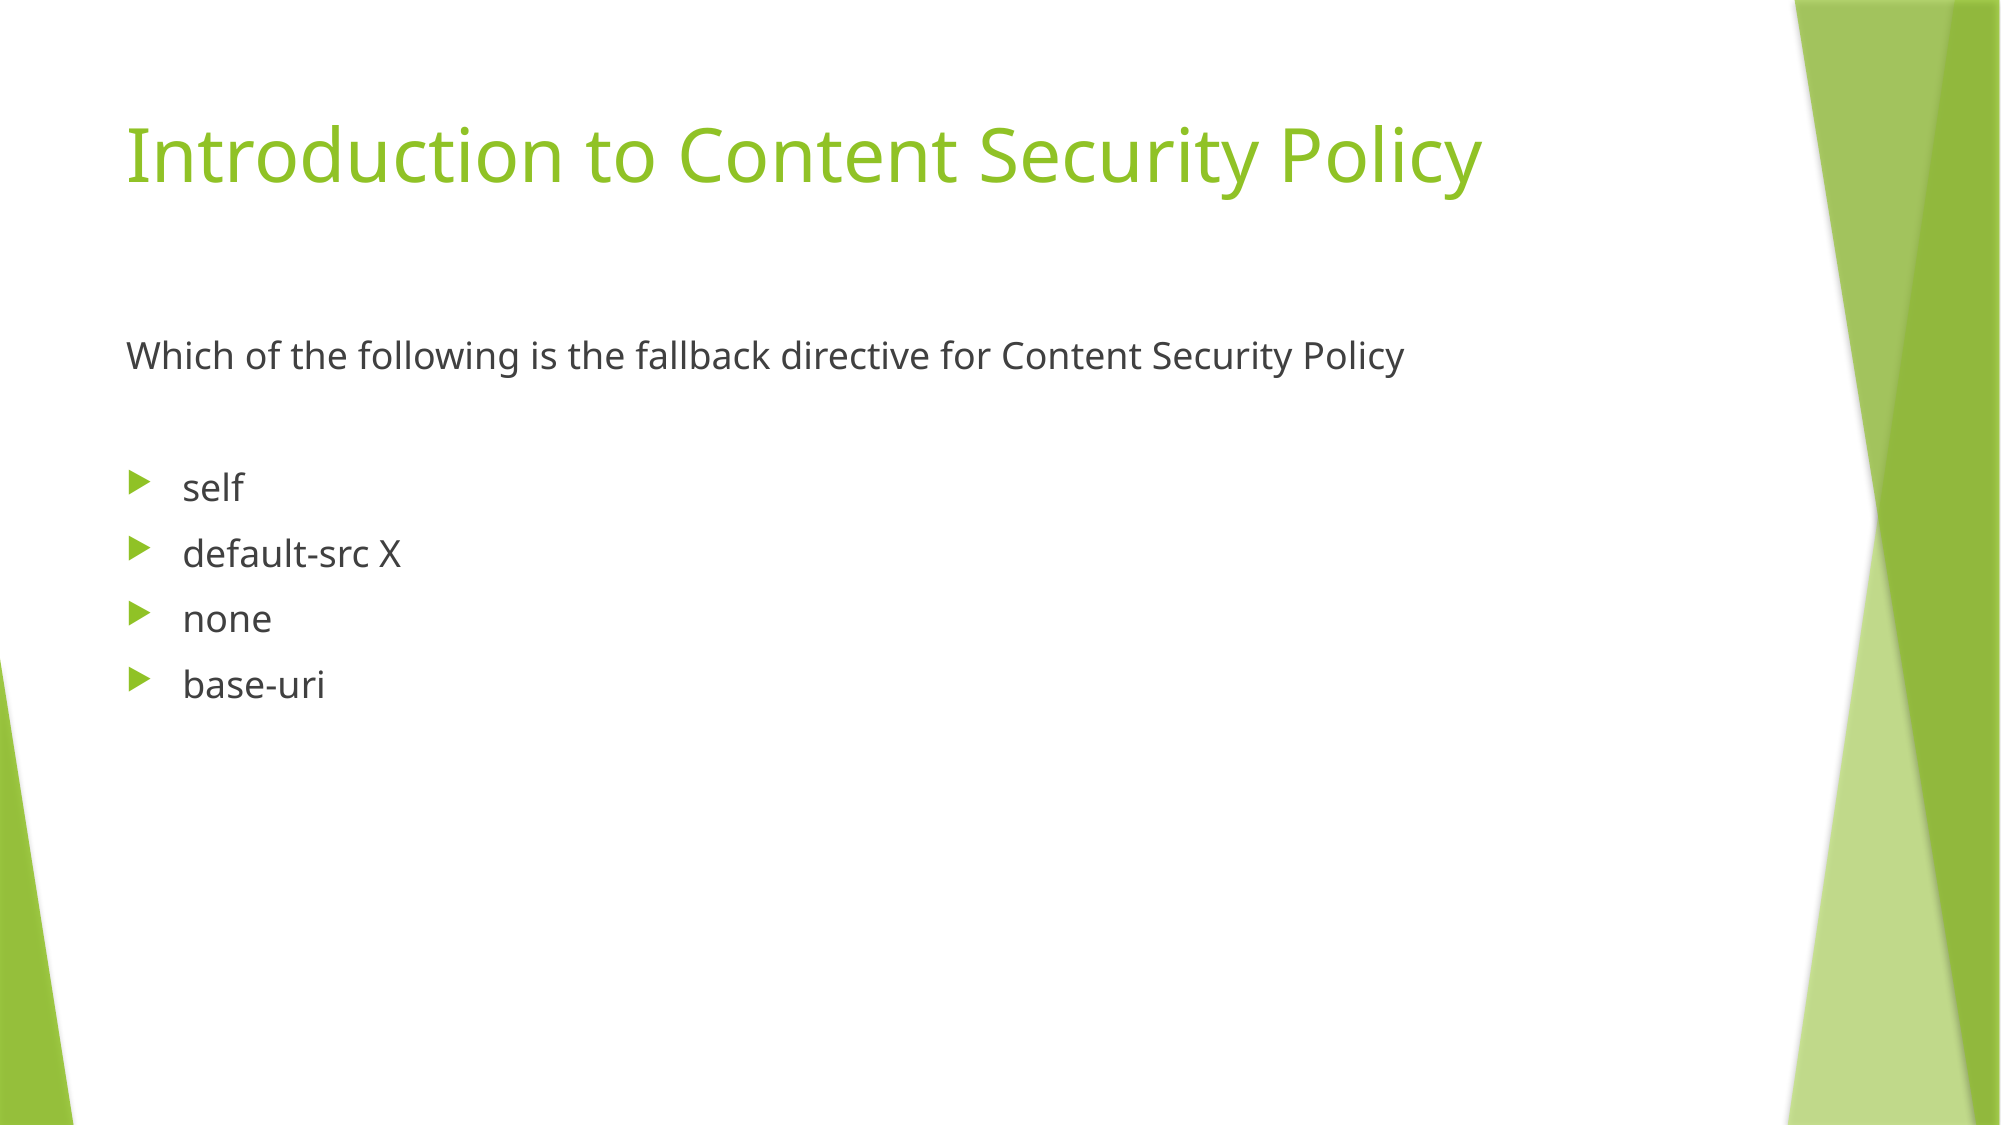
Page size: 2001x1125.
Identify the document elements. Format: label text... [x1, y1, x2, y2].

title Introduction to Content Security Policy [111, 99, 1522, 224]
list Which of the following is the fallback directive for Content Security Policy self default-src X none base-uri [111, 324, 1522, 962]
